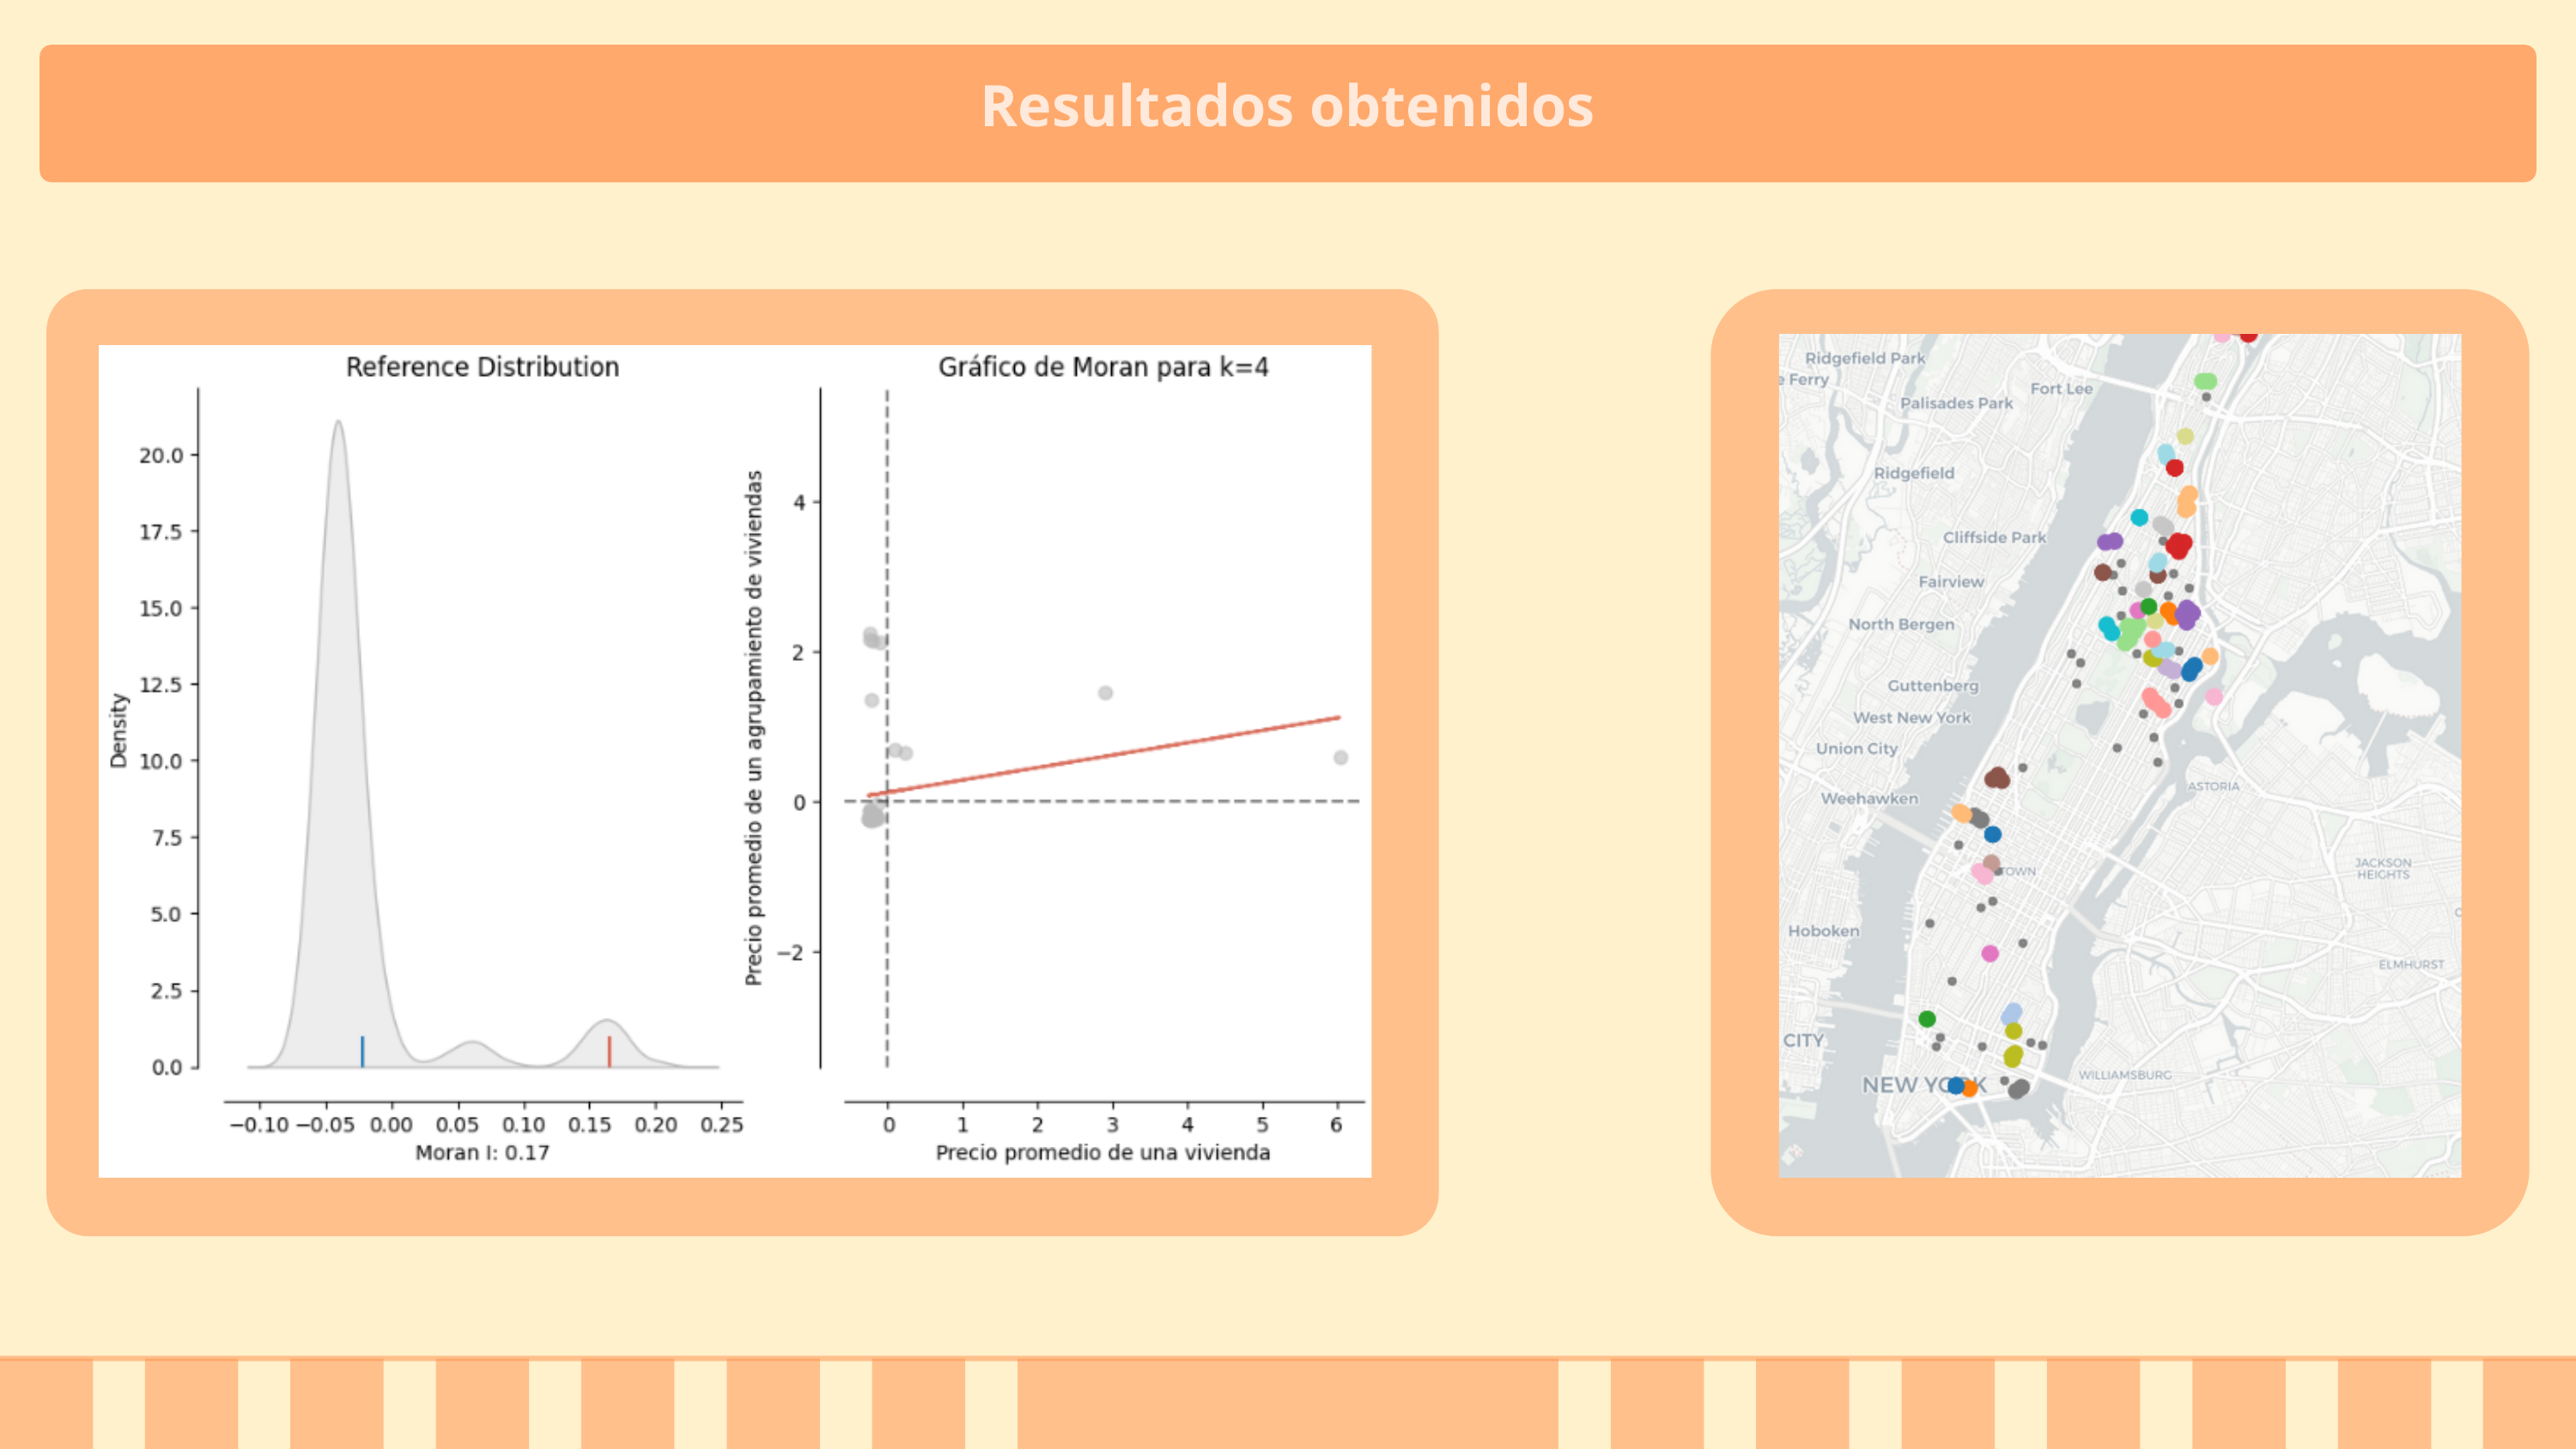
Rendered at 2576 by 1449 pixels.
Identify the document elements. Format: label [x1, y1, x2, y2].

text_box [1710, 288, 2530, 1237]
text_box [144, 1358, 239, 1449]
text_box [2192, 1358, 2287, 1449]
text_box [0, 1358, 94, 1449]
text_box [289, 1358, 384, 1449]
text_box [1017, 1358, 1559, 1449]
text_box [39, 44, 2537, 183]
text_box [46, 288, 1439, 1237]
text_box [726, 1358, 821, 1449]
text_box [1610, 1358, 1704, 1449]
text_box [580, 1358, 675, 1449]
text_box [872, 1358, 966, 1449]
text_box [435, 1358, 530, 1449]
text_box [1755, 1358, 1850, 1449]
text_box [2337, 1358, 2432, 1449]
text_box [2482, 1358, 2576, 1449]
text_box [2046, 1358, 2141, 1449]
text_box [1901, 1358, 1996, 1449]
